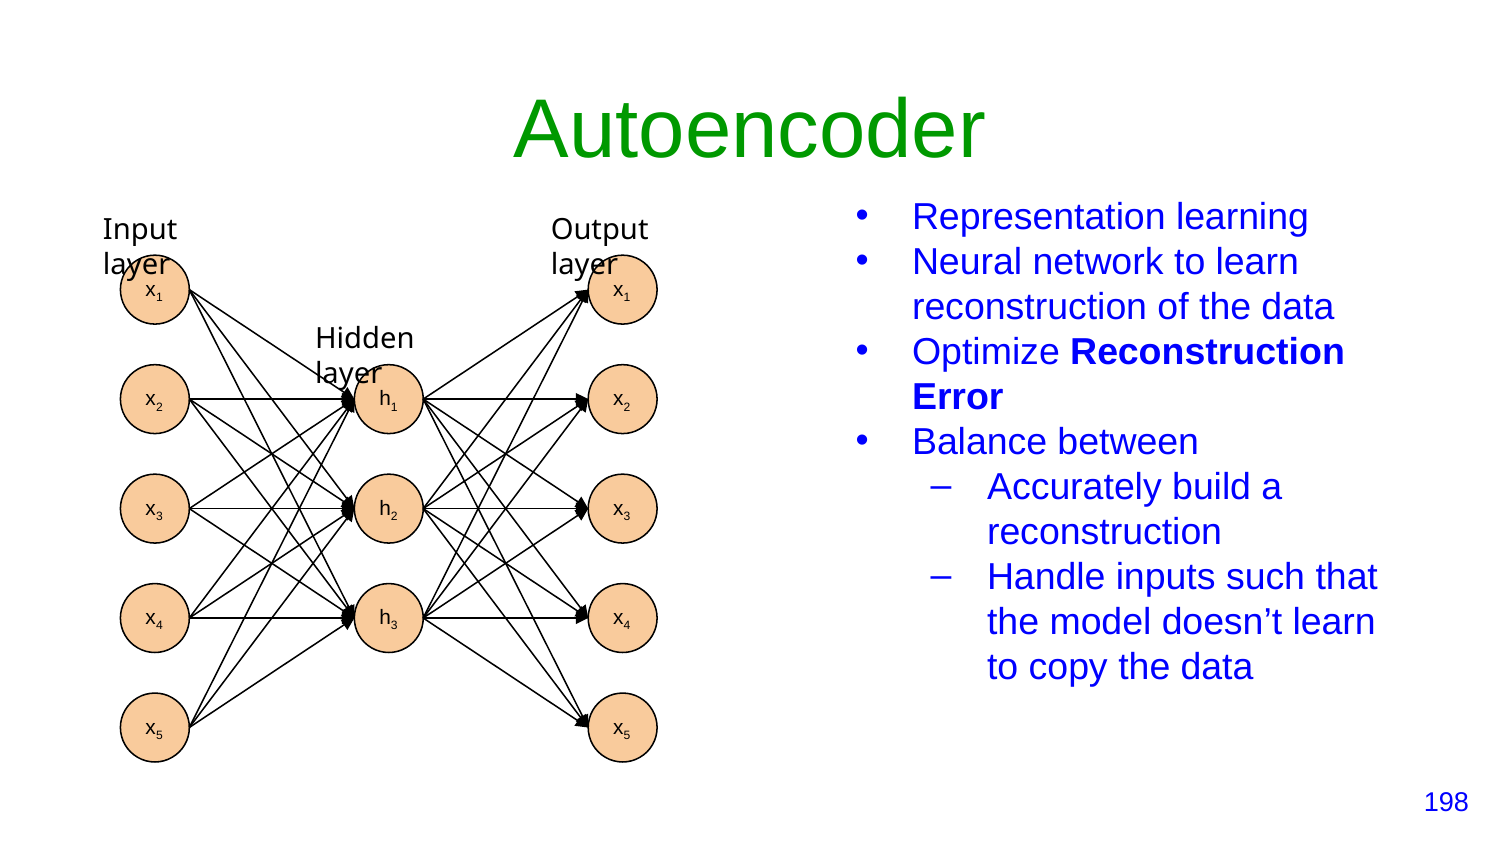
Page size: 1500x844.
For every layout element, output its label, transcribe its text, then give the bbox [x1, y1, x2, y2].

text_box x1 [588, 255, 658, 325]
text_box x2 [120, 364, 182, 434]
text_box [189, 289, 355, 619]
slide_number ‹#› [1394, 769, 1484, 834]
text_box x5 [120, 693, 189, 762]
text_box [422, 398, 589, 619]
text_box Input layer [87, 195, 253, 244]
text_box Output layer [535, 195, 731, 244]
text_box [422, 625, 589, 728]
text_box x5 [589, 693, 658, 762]
text_box h1 [360, 364, 416, 434]
text_box x4 [120, 583, 182, 653]
text_box x4 [594, 583, 658, 653]
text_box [422, 289, 589, 397]
text_box x1 [120, 255, 190, 325]
text_box x2 [594, 364, 658, 434]
title Autoencoder [51, 72, 1449, 176]
text_box Hidden layer [360, 304, 416, 354]
list Representation learning Neural network to learn reconstruction of the data Optimize Reconstruction Error Balance between Accurately build a reconstruction Handle inputs such that the model doesn’t learn to copy the data [821, 184, 1417, 728]
text_box x3 [120, 474, 181, 544]
text_box h2 [361, 474, 415, 544]
text_box x3 [595, 474, 658, 544]
text_box h3 [360, 583, 416, 653]
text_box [188, 625, 355, 728]
